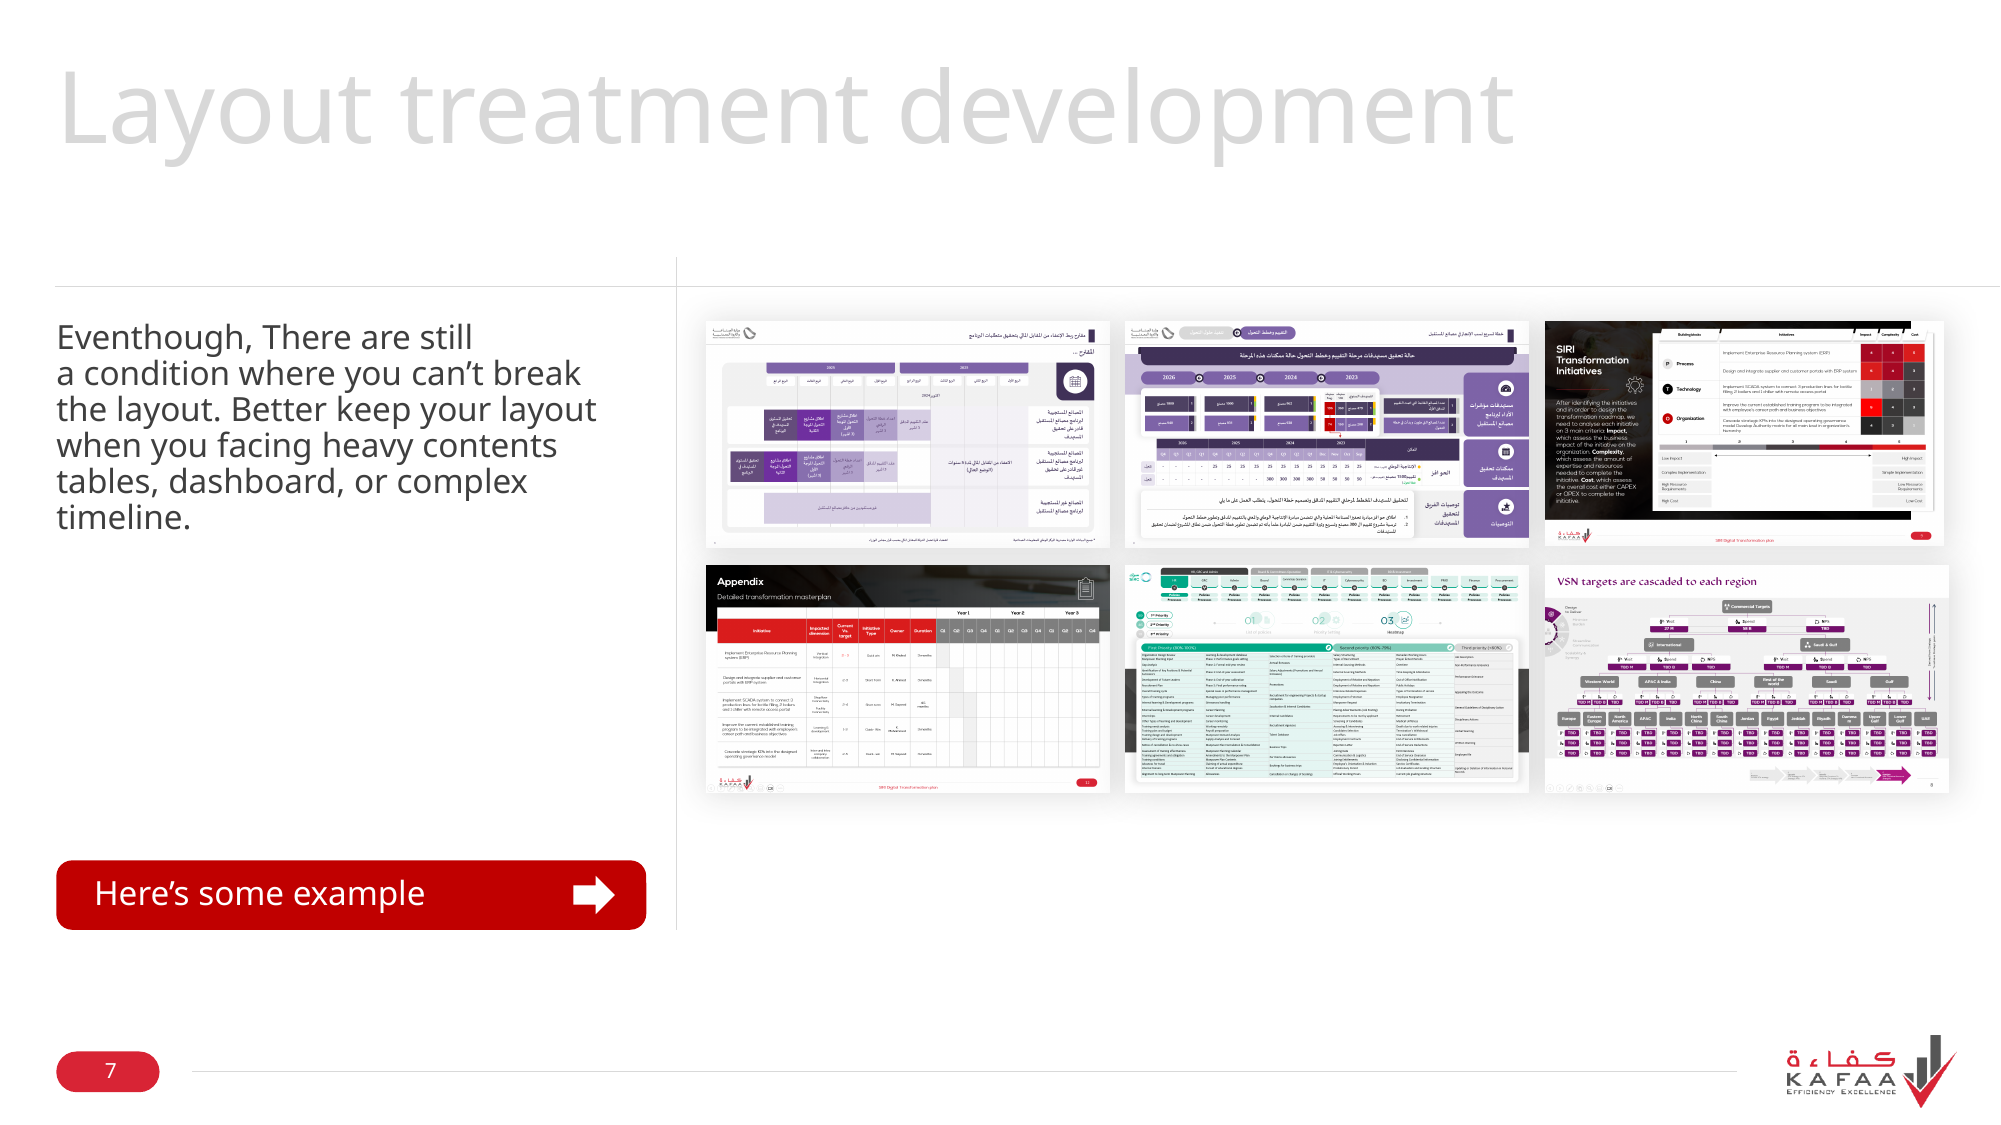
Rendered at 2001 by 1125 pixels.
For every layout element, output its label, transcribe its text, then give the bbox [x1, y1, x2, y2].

picture [1125, 565, 1529, 793]
slide_number 7 [81, 1057, 141, 1087]
picture [705, 321, 1110, 548]
picture [1787, 1035, 1957, 1108]
picture [1545, 321, 1944, 546]
text_box Eventhough, There are still a condition where you can’t break the layout. Better keep your layout when you facing heavy contents tables, dashboard, or complex timeline. [56, 321, 647, 537]
picture [1545, 565, 1949, 793]
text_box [56, 860, 647, 930]
picture [1125, 321, 1529, 548]
picture [705, 565, 1110, 793]
title Layout treatment development [56, 57, 1944, 246]
